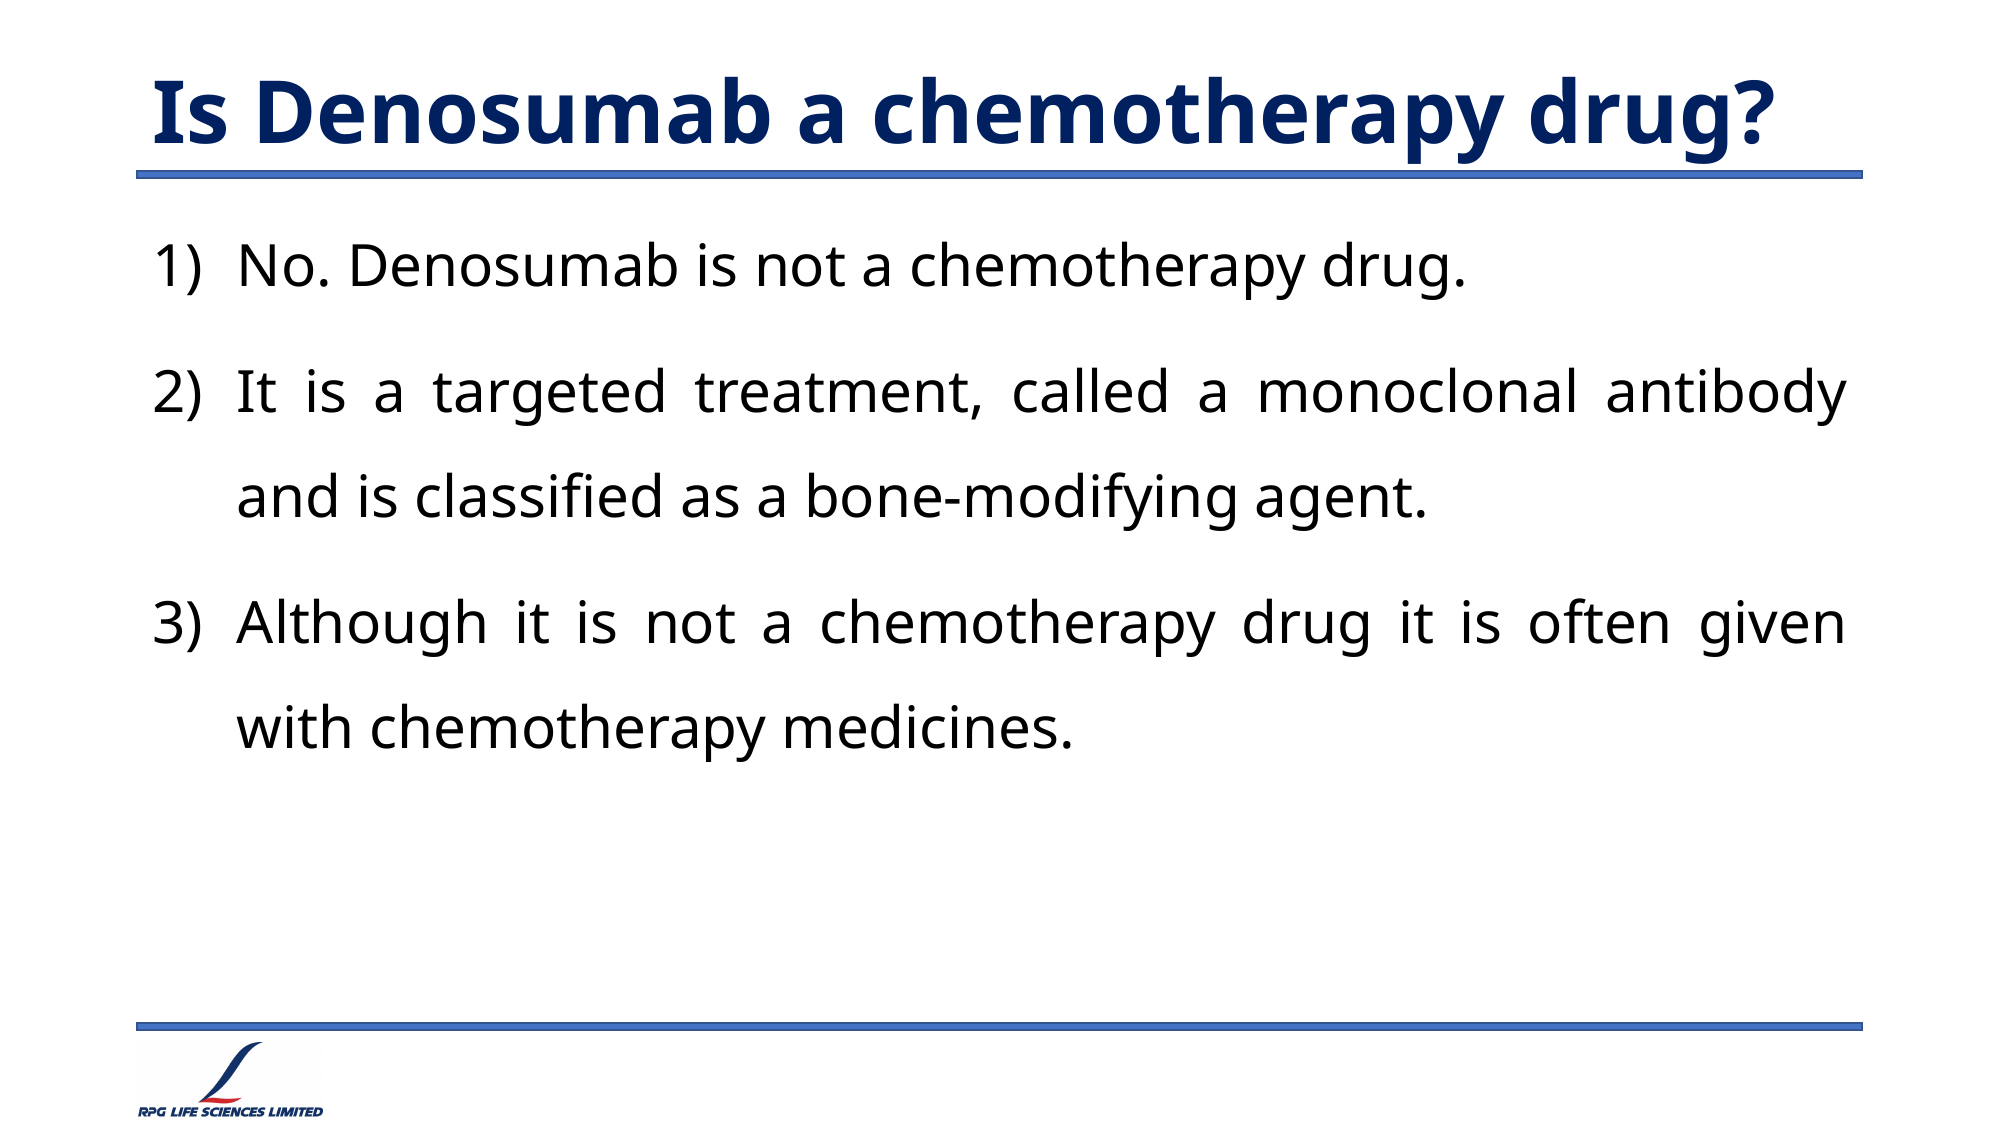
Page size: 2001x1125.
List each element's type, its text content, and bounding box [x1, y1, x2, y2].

title Is Denosumab a chemotherapy drug? [137, 59, 1863, 171]
picture [137, 1041, 324, 1118]
list No. Denosumab is not a chemotherapy drug. It is a targeted treatment, called a monoclonal antibody and is classified as a bone-modifying agent. Although it is not a chemotherapy drug it is often given with chemotherapy medicines. [137, 186, 1863, 1007]
